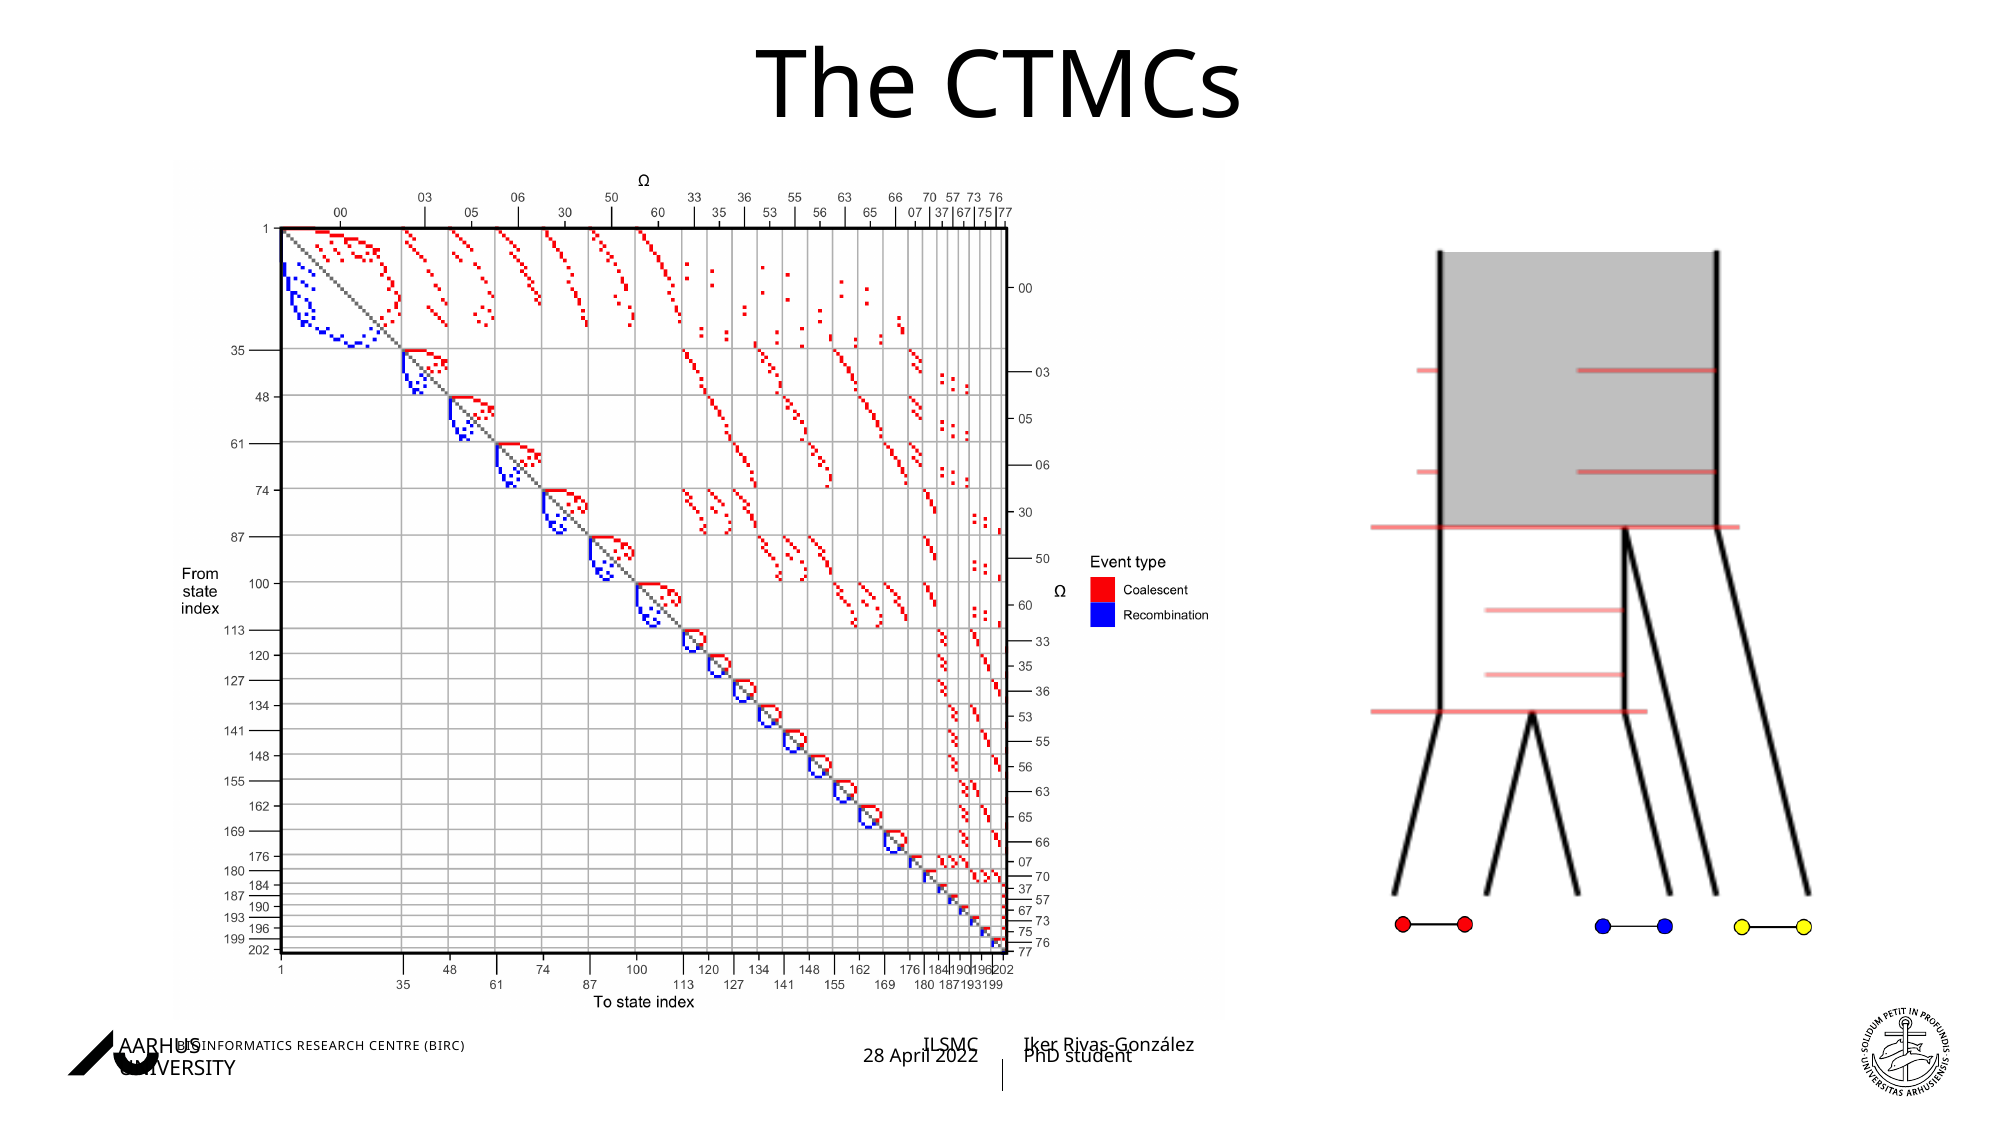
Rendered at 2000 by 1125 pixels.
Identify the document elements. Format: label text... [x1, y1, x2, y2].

picture [173, 113, 2000, 1036]
title The CTMCs [51, 37, 1948, 162]
